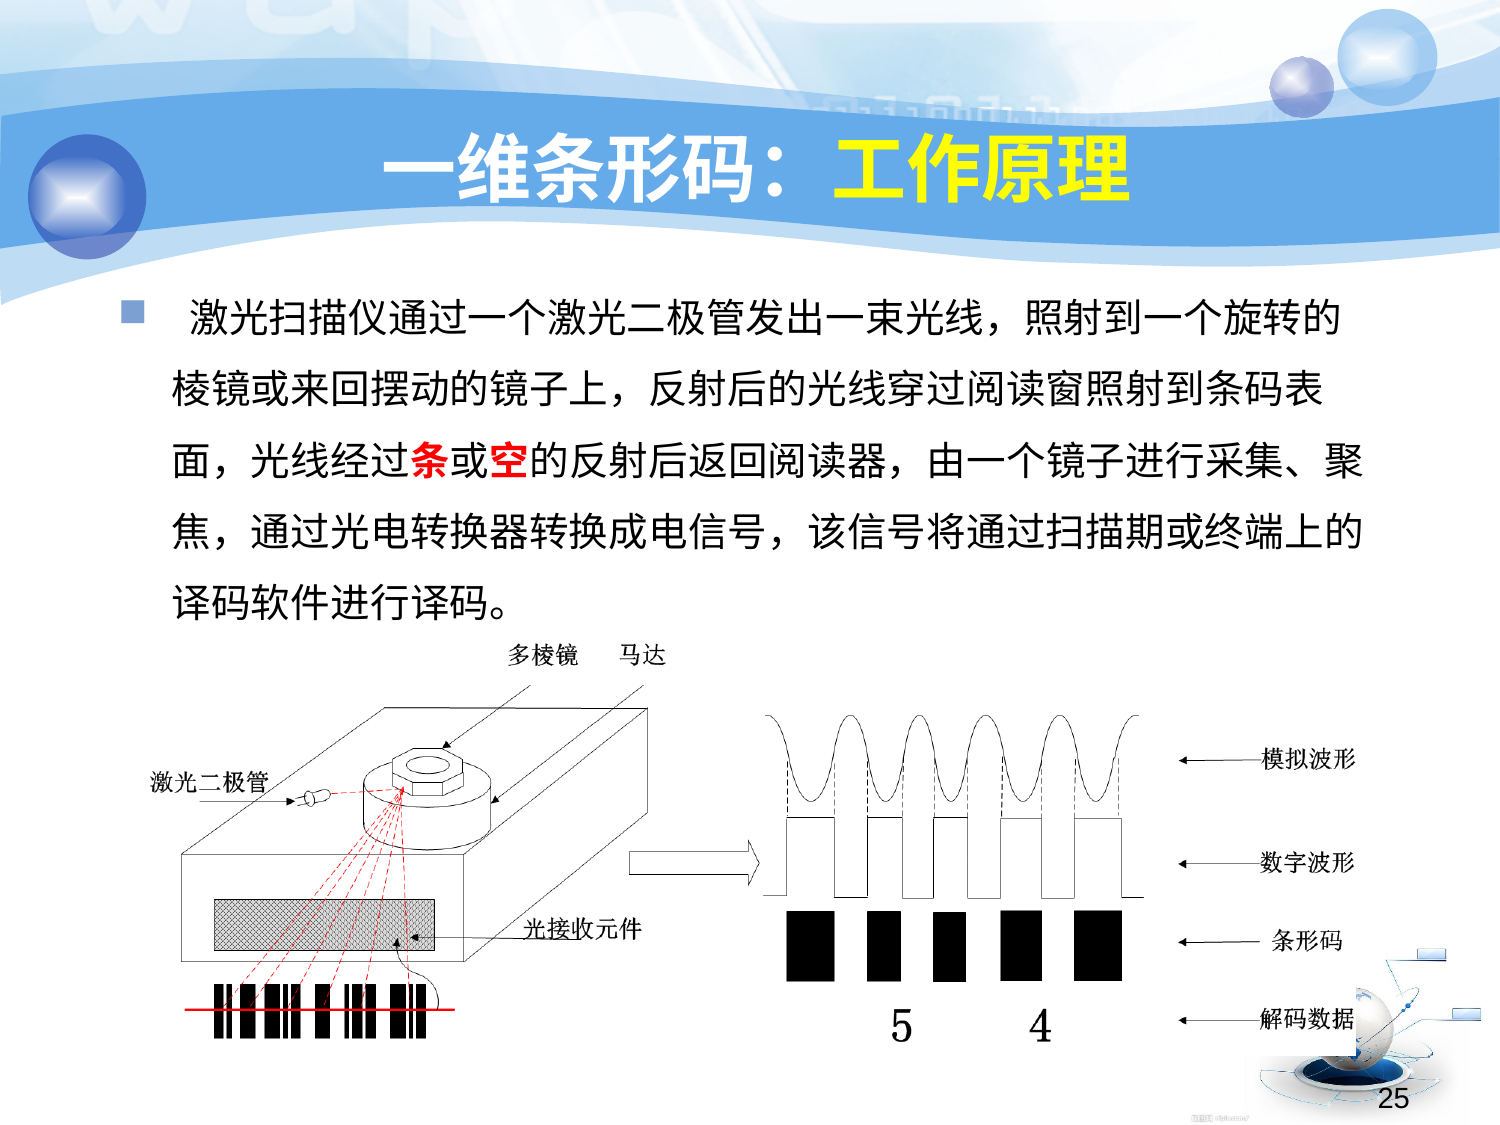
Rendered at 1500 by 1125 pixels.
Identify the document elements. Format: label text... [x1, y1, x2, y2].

picture [149, 637, 1500, 1125]
slide_number 25 [1074, 1072, 1425, 1125]
list 激光扫描仪通过一个激光二极管发出一束光线，照射到一个旋转的棱镜或来回摆动的镜子上，反射后的光线穿过阅读窗照射到条码表面，光线经过条或空的反射后返回阅读器，由一个镜子进行采集、聚焦，通过光电转换器转换成电信号，该信号将通过扫描期或终端上的译码软件进行译码。 [103, 261, 1397, 634]
title 一维条形码：工作原理 [150, 120, 1363, 213]
picture [0, 0, 1500, 113]
